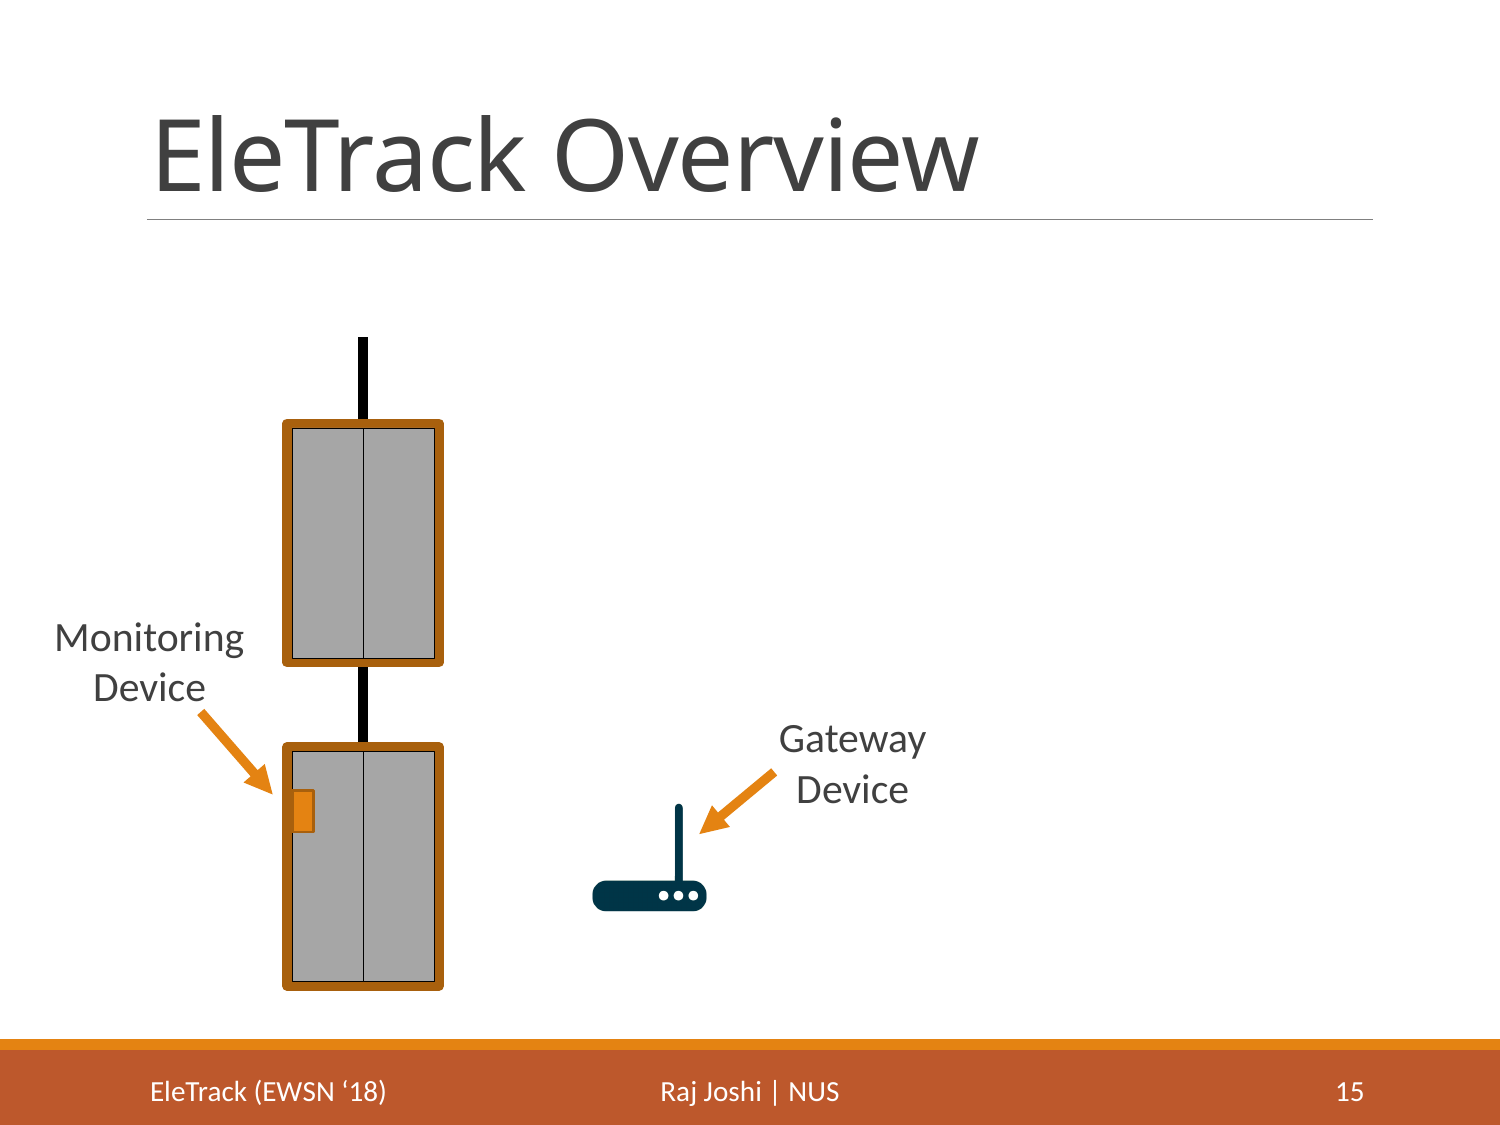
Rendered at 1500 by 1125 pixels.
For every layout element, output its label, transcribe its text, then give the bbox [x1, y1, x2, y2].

slide_number EleTrack (EWSN ‘18) [135, 1059, 440, 1120]
title EleTrack Overview [135, 62, 1373, 220]
text_box [362, 750, 435, 983]
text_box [584, 703, 943, 918]
text_box [291, 750, 362, 983]
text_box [286, 422, 440, 664]
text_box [37, 602, 315, 833]
text_box [286, 746, 440, 987]
slide_number 15 [1218, 1059, 1380, 1120]
footer Raj Joshi | NUS [453, 1059, 1047, 1120]
